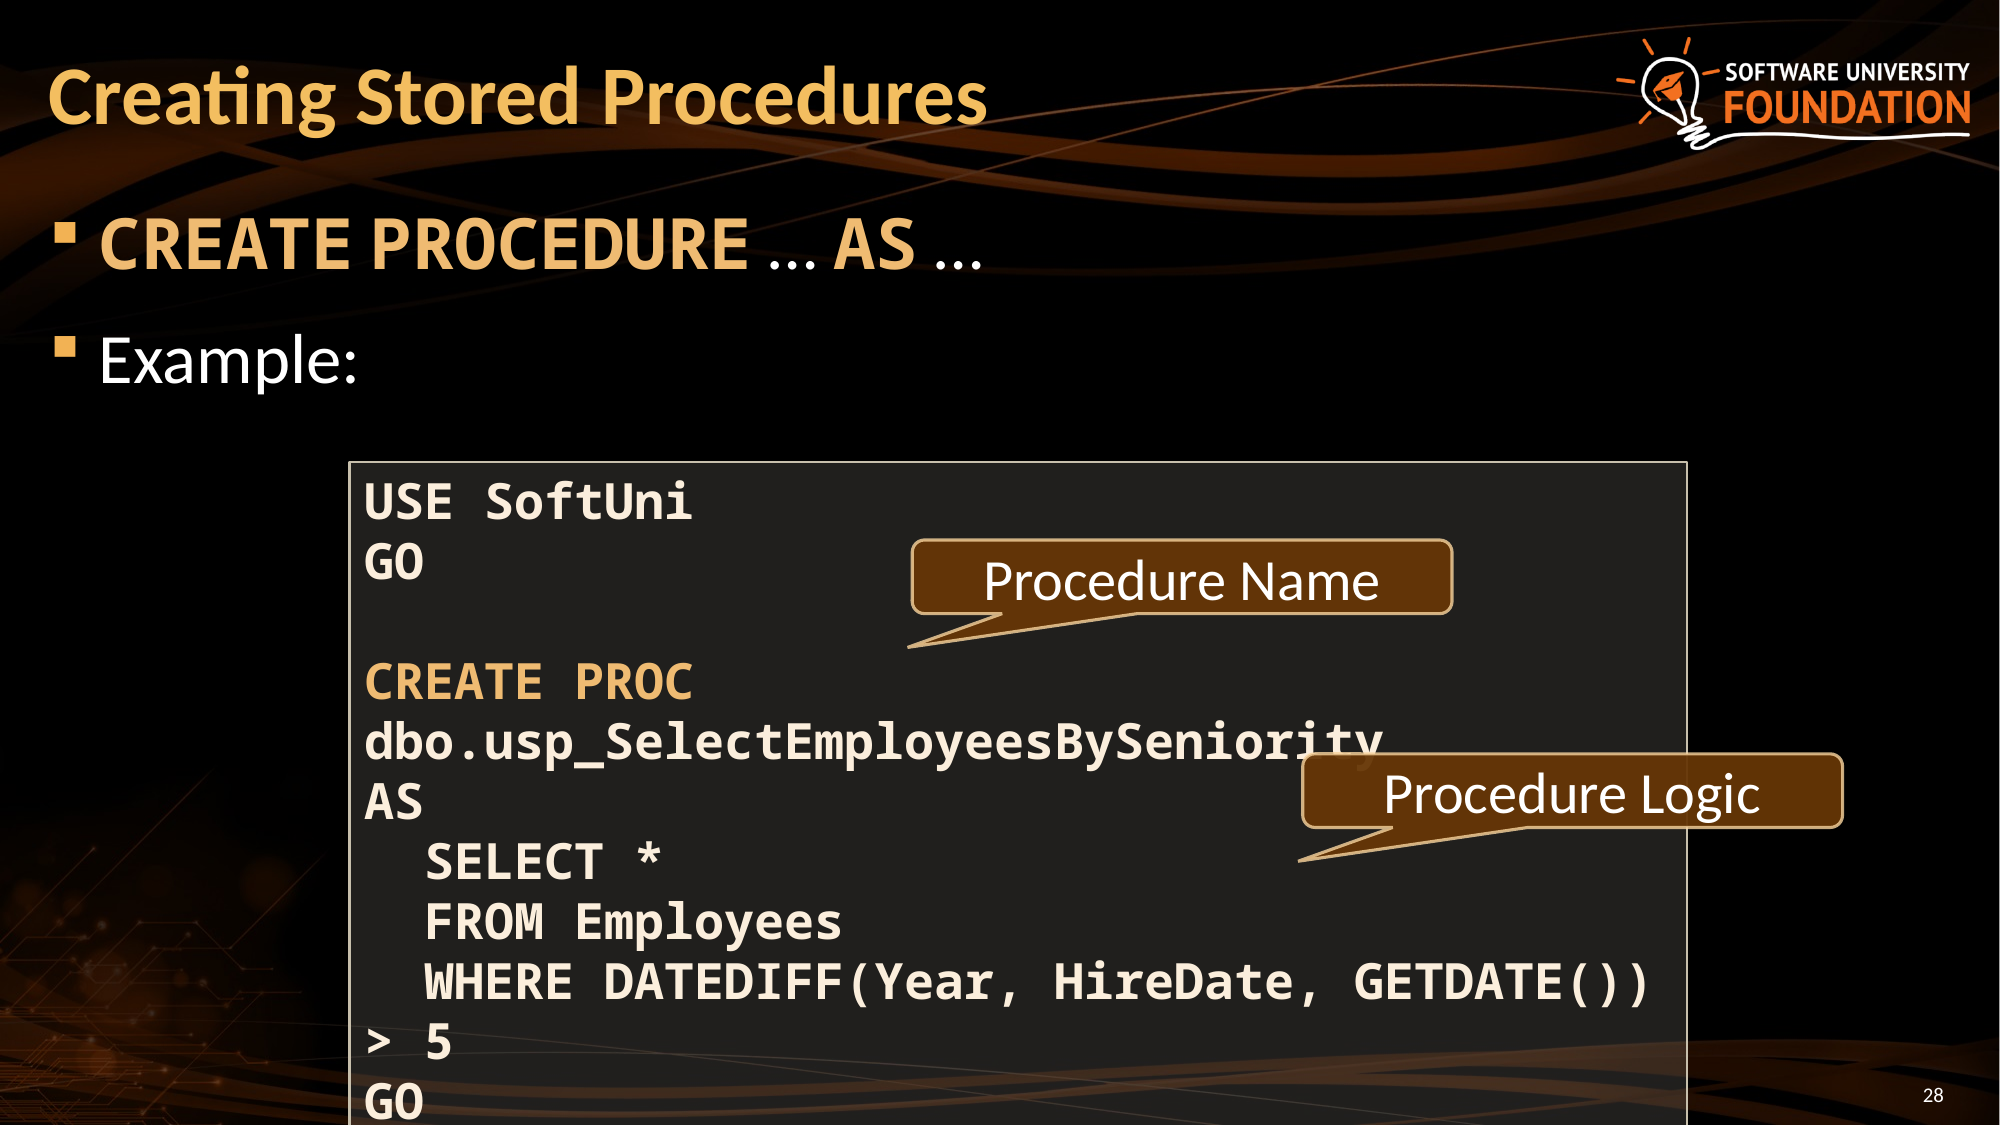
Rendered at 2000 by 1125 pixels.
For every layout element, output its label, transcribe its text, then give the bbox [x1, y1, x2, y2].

picture [0, 0, 2000, 1125]
text_box USE SoftUni GO CREATE PROC dbo.usp_SelectEmployeesBySeniority AS SELECT * FROM Employees WHERE DATEDIFF(Year, HireDate, GETDATE()) > 5 GO [349, 462, 1688, 1125]
list CREATE PROCEDURE … AS … Example: [31, 188, 1968, 1103]
slide_number 28 [1874, 1074, 1950, 1113]
title Creating Stored Procedures [30, 6, 1602, 189]
text_box Procedure Logic [1297, 752, 1844, 863]
text_box Procedure Name [907, 538, 1454, 649]
